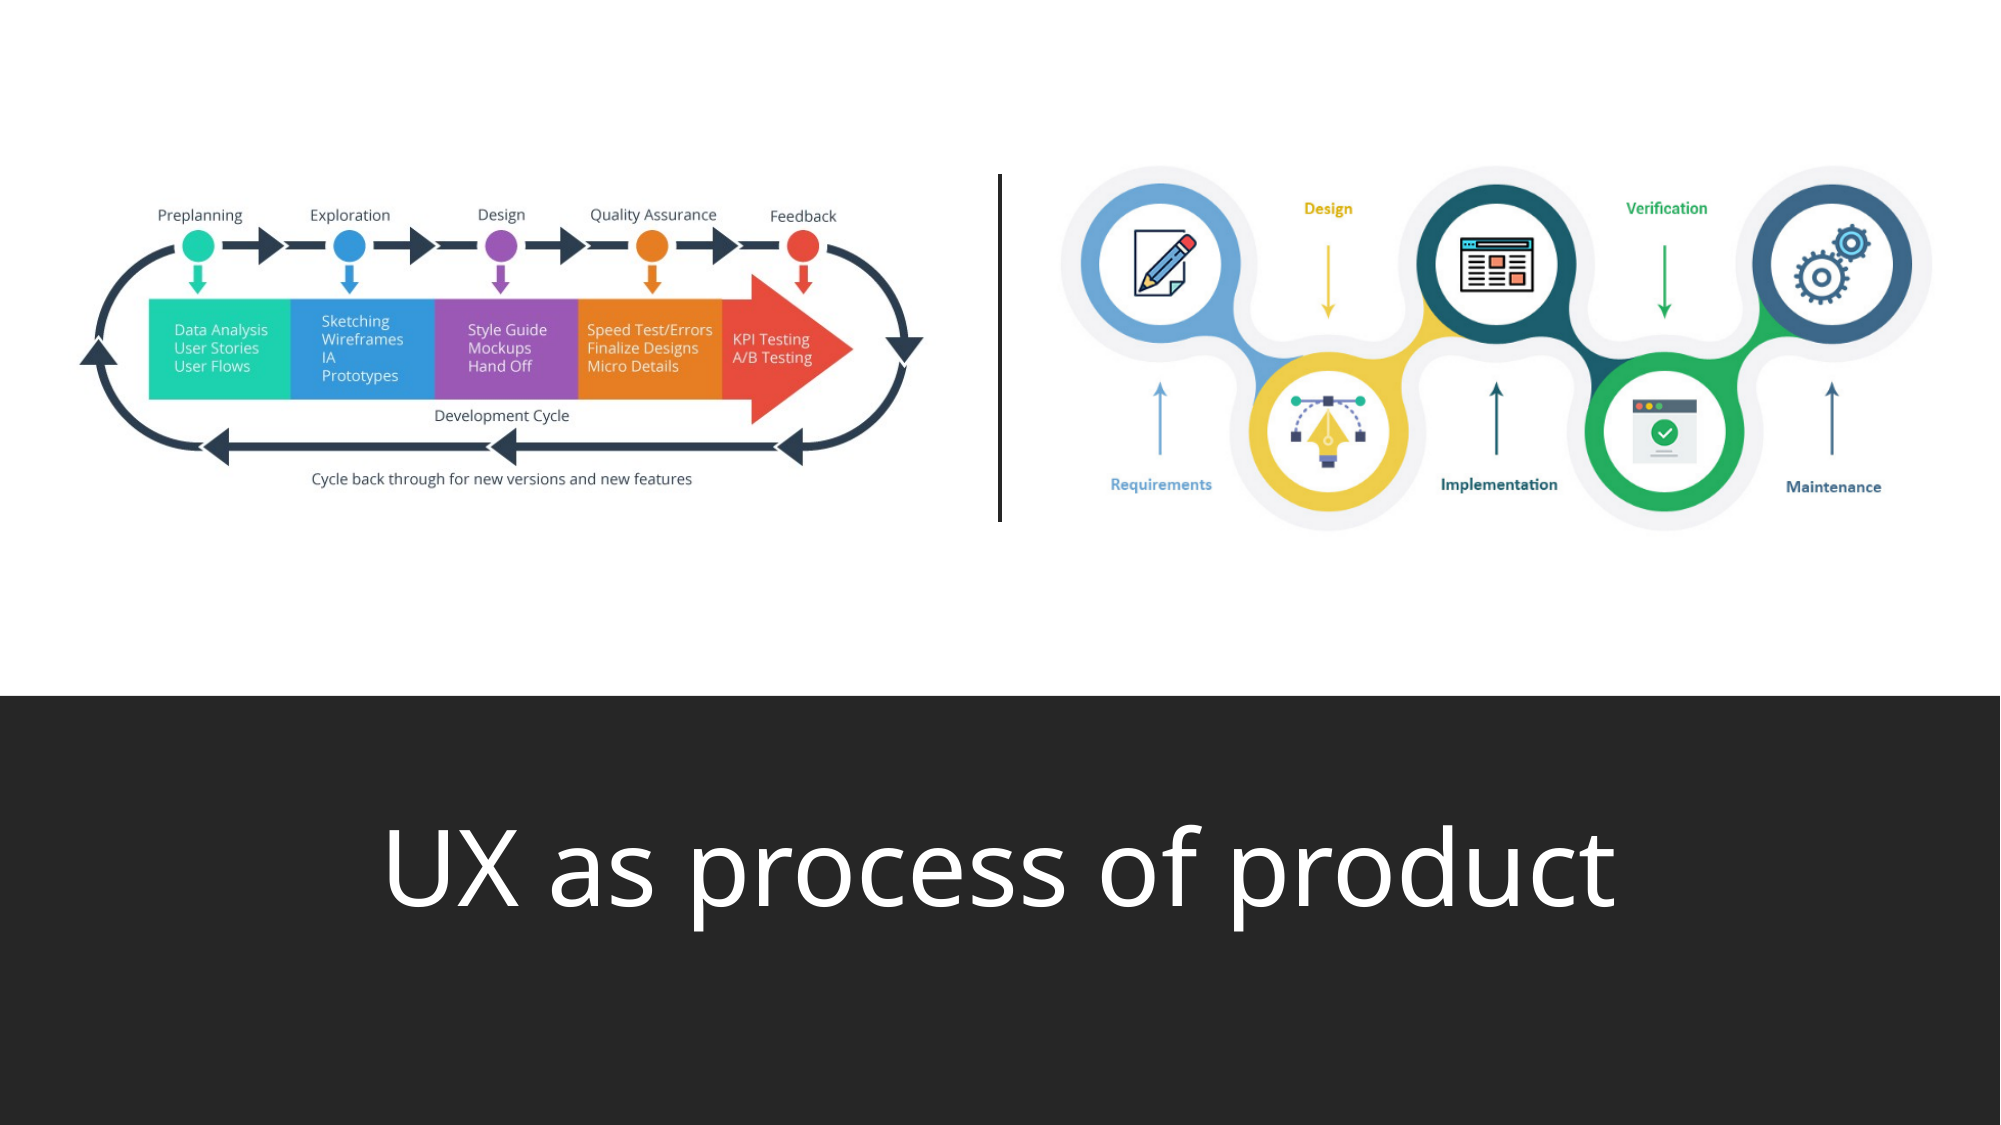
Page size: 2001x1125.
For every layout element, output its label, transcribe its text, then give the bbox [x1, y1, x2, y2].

text_box [0, 695, 2000, 1125]
title UX as process of product [115, 738, 1882, 937]
picture [1051, 151, 1948, 544]
picture [52, 182, 949, 514]
